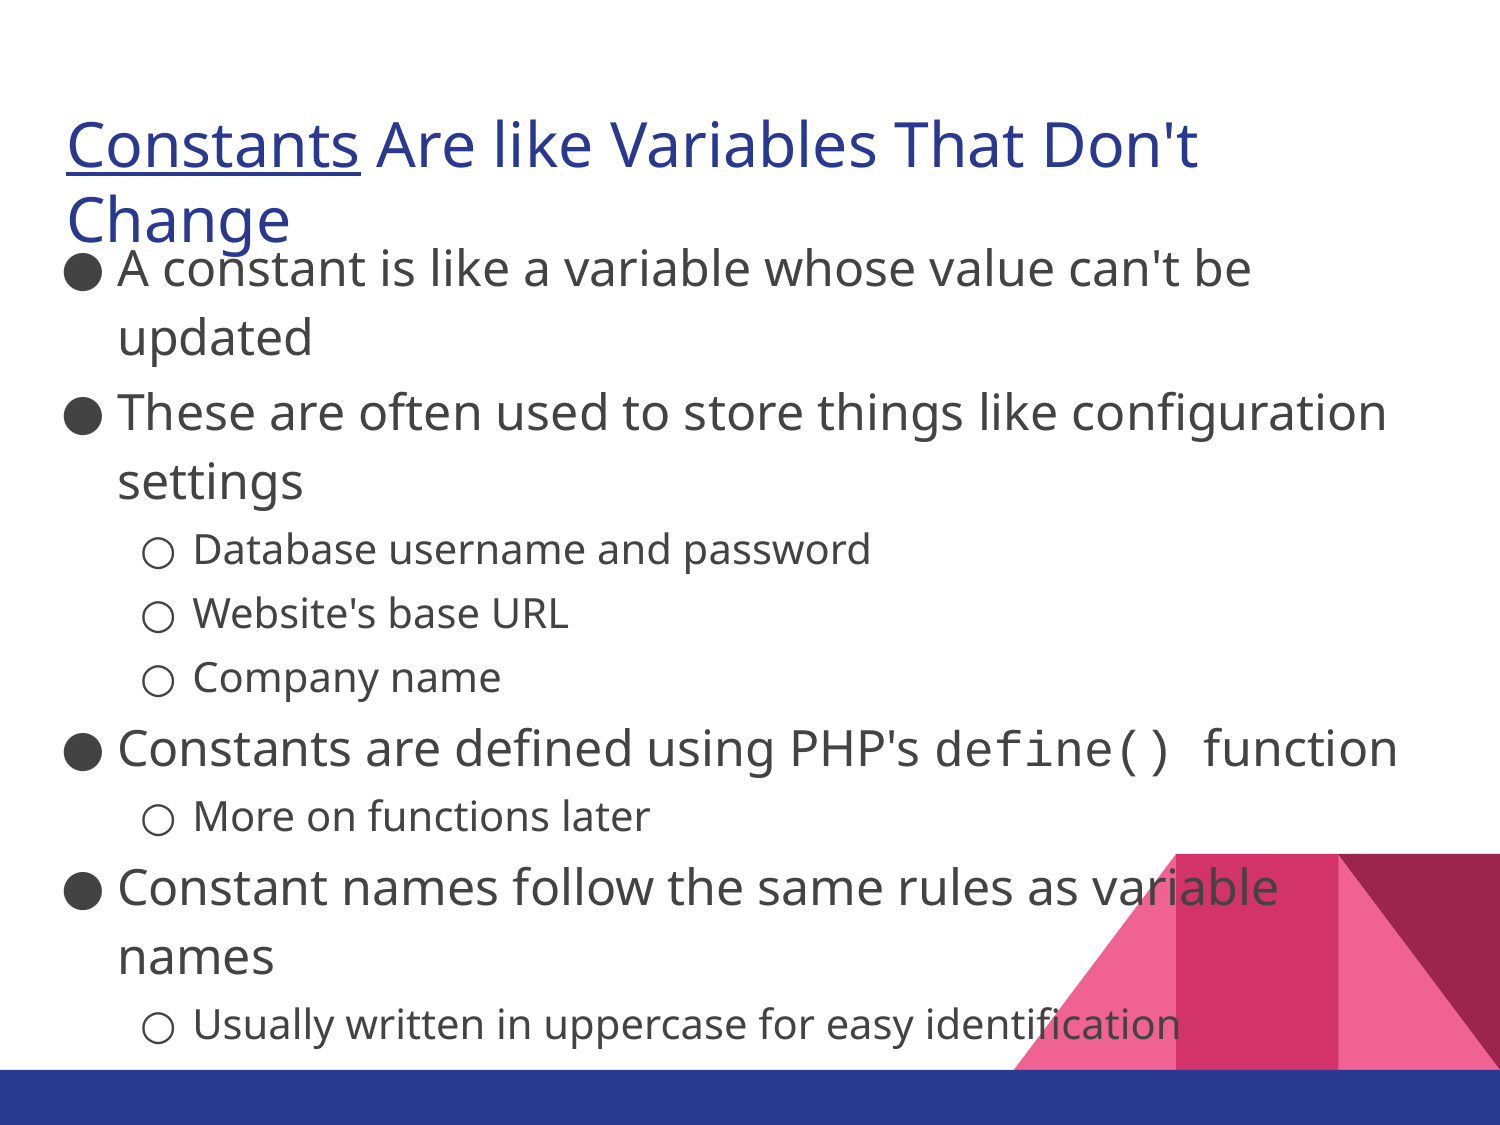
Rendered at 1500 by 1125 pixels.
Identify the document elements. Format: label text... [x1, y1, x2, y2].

list A constant is like a variable whose value can't be updated These are often used to store things like configuration settings Database username and password Website's base URL Company name Constants are defined using PHP's define() function More on functions later Constant names follow the same rules as variable names Usually written in uppercase for easy identification [27, 212, 1425, 943]
title Constants Are like Variables That Don't Change [51, 89, 1449, 223]
